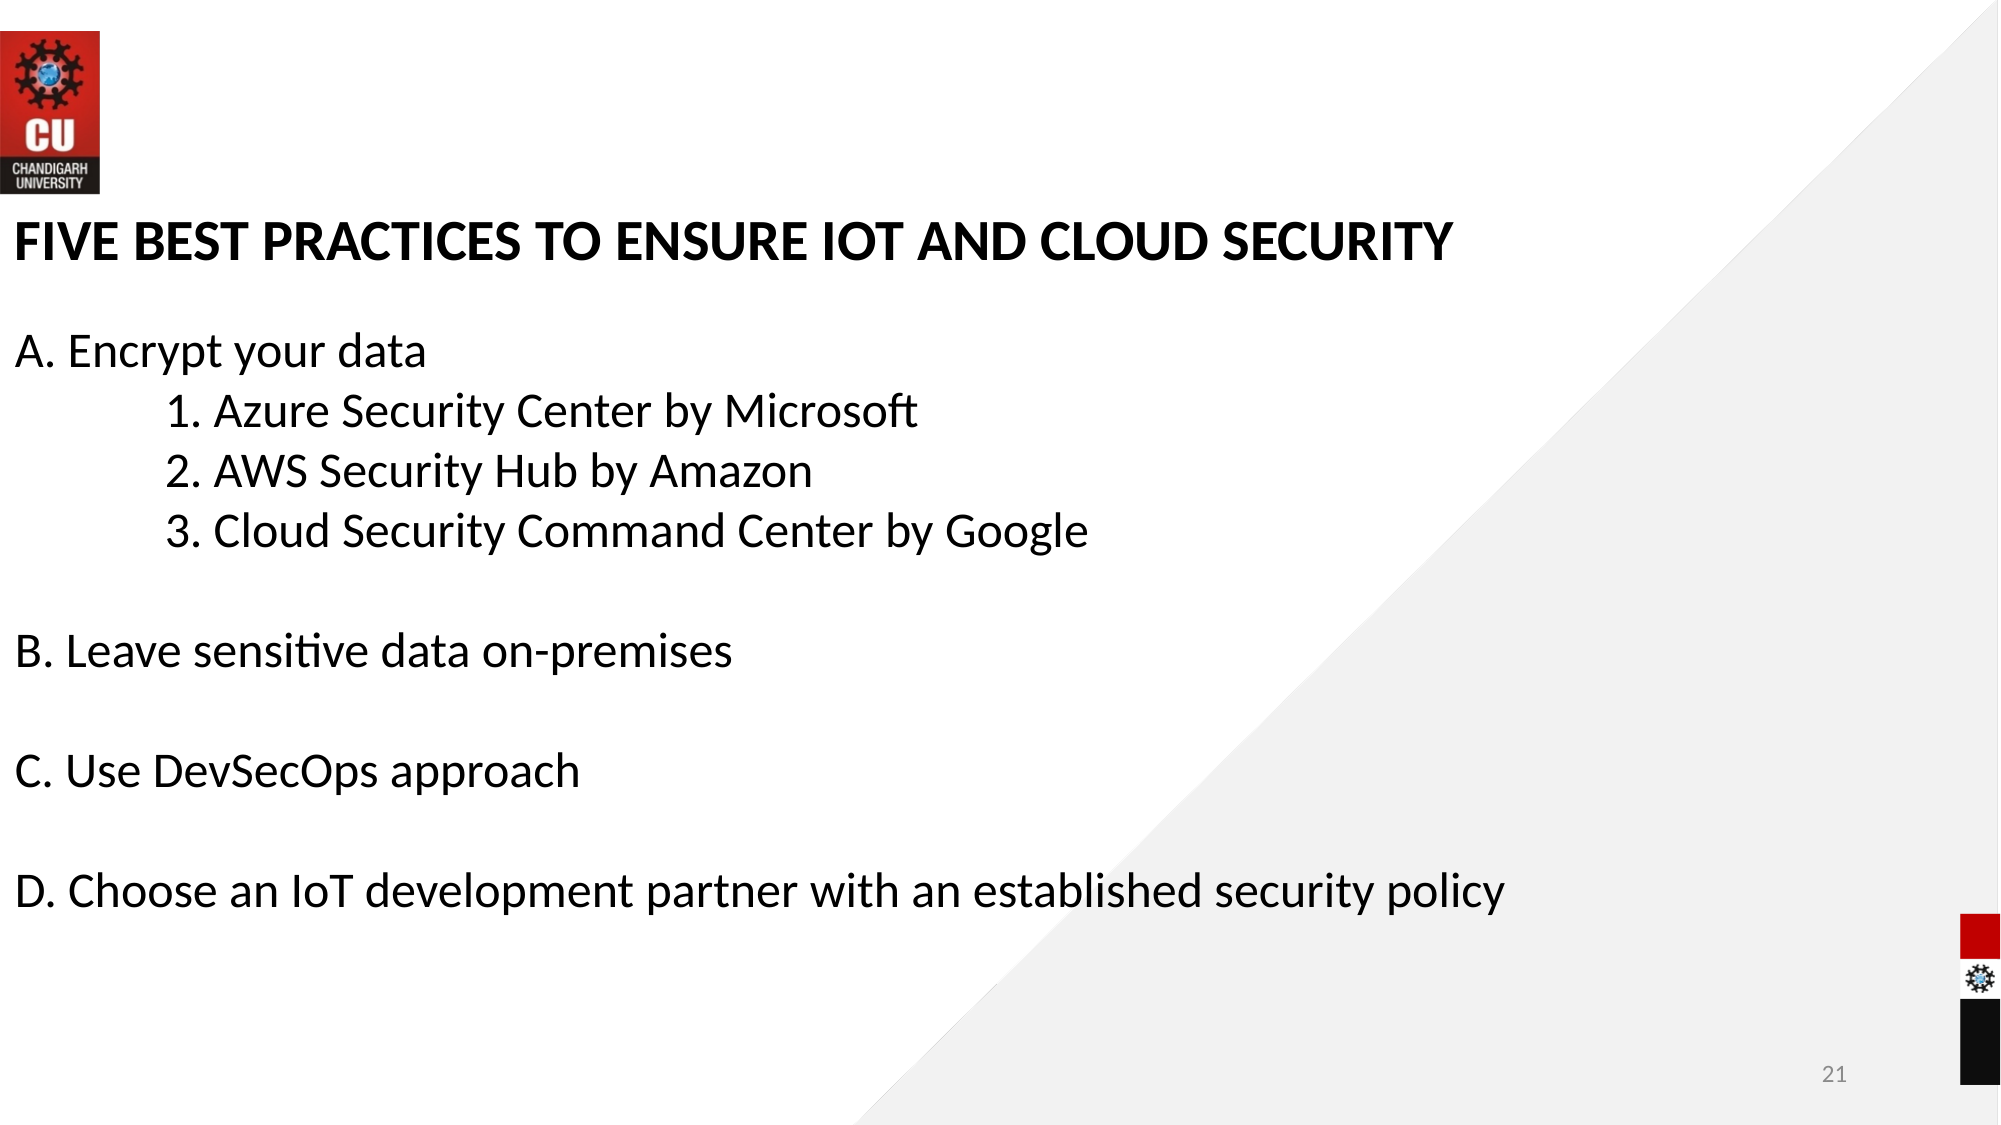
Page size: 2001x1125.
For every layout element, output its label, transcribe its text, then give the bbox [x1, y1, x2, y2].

text_box FIVE BEST PRACTICES TO ENSURE IOT AND CLOUD SECURITY A. Encrypt your data 1. Azure Security Center by Microsoft 2. AWS Security Hub by Amazon 3. Cloud Security Command Center by Google B. Leave sensitive data on-premises C. Use DevSecOps approach D. Choose an IoT development partner with an established security policy [0, 194, 1931, 1015]
picture [0, 0, 2001, 1125]
slide_number 21 [1412, 1042, 1863, 1103]
